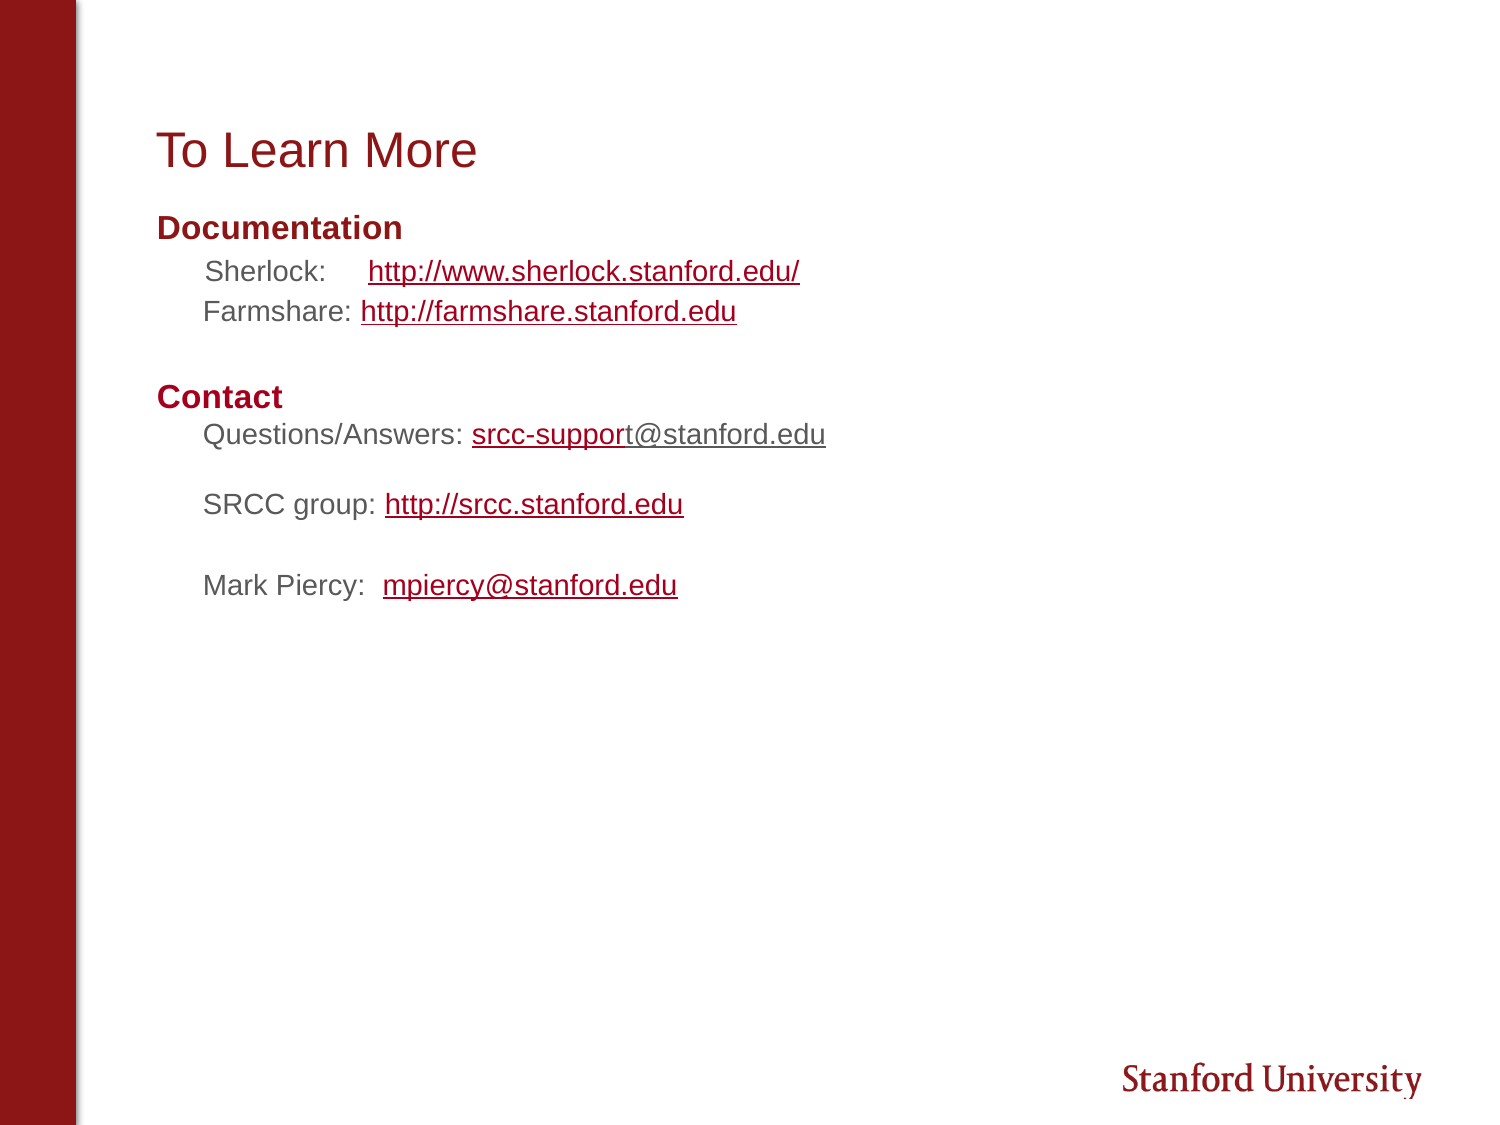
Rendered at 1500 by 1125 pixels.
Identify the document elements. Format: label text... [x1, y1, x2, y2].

list Documentation Sherlock: http://www.sherlock.stanford.edu/ Farmshare: http://farmshare.stanford.edu Contact Questions/Answers: srcc-support@stanford.edu SRCC group: http://srcc.stanford.edu Mark Piercy: mpiercy@stanford.edu [156, 198, 1421, 1021]
title To Learn More [155, 78, 1420, 186]
